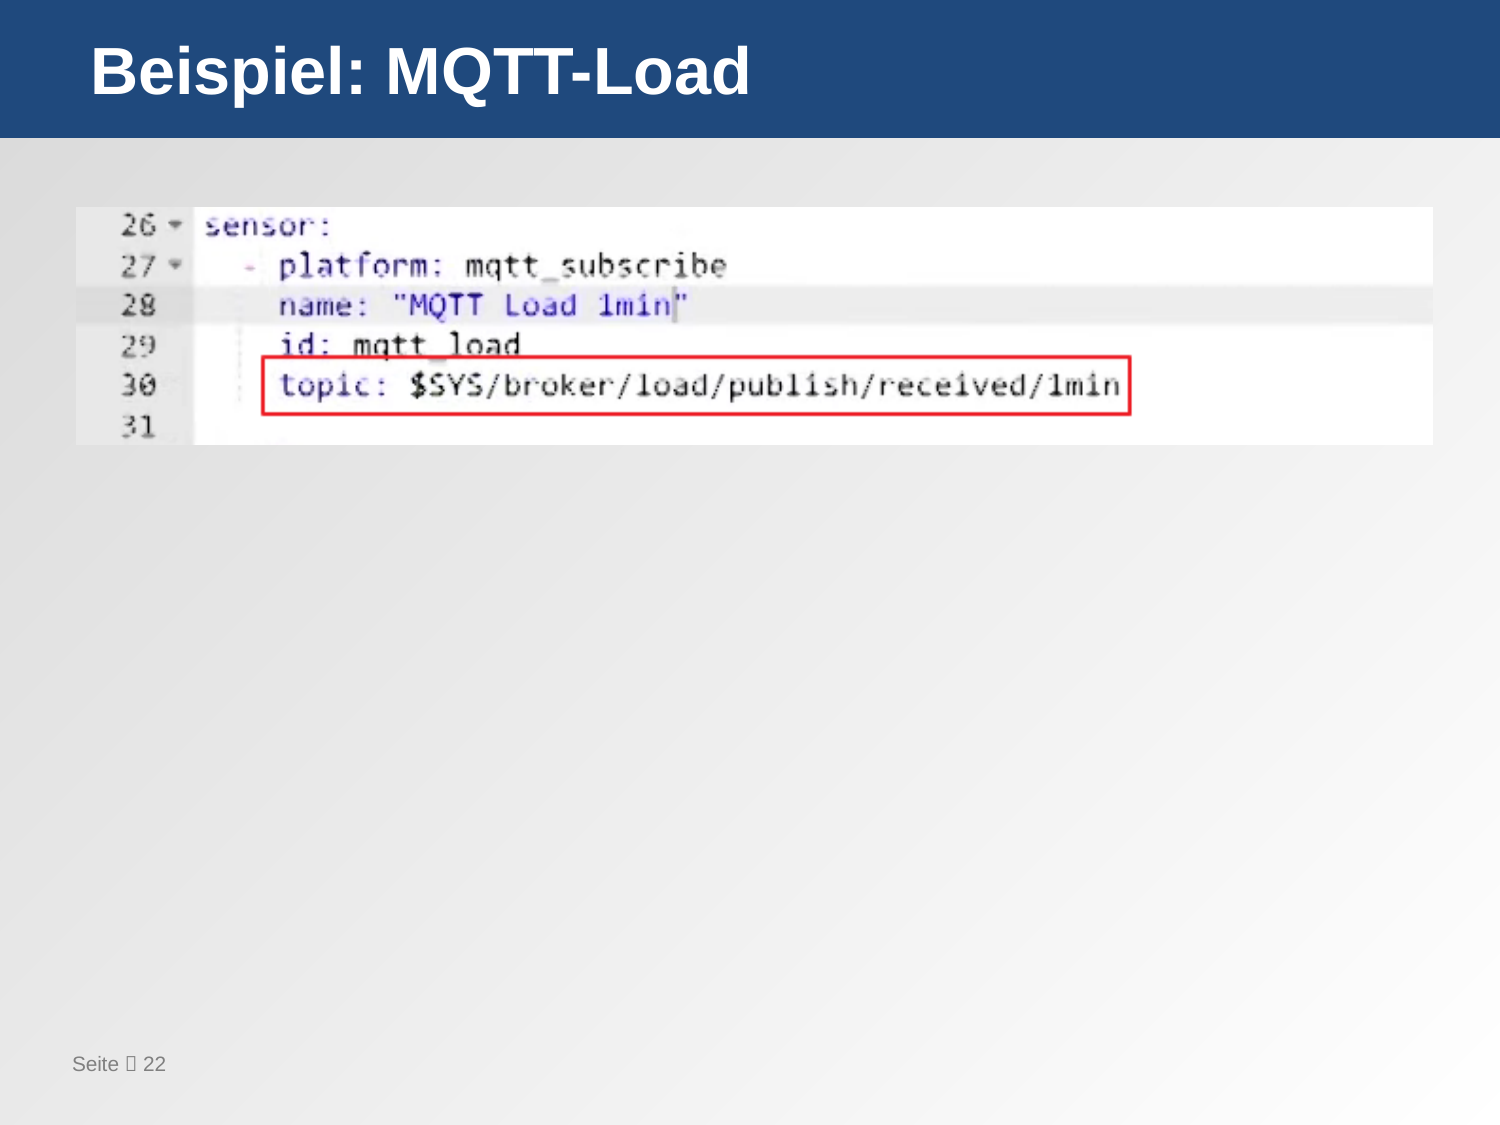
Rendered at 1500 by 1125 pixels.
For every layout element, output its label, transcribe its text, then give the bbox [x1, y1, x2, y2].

title Beispiel: MQTT-Load [75, 20, 1425, 207]
picture [76, 207, 1433, 445]
